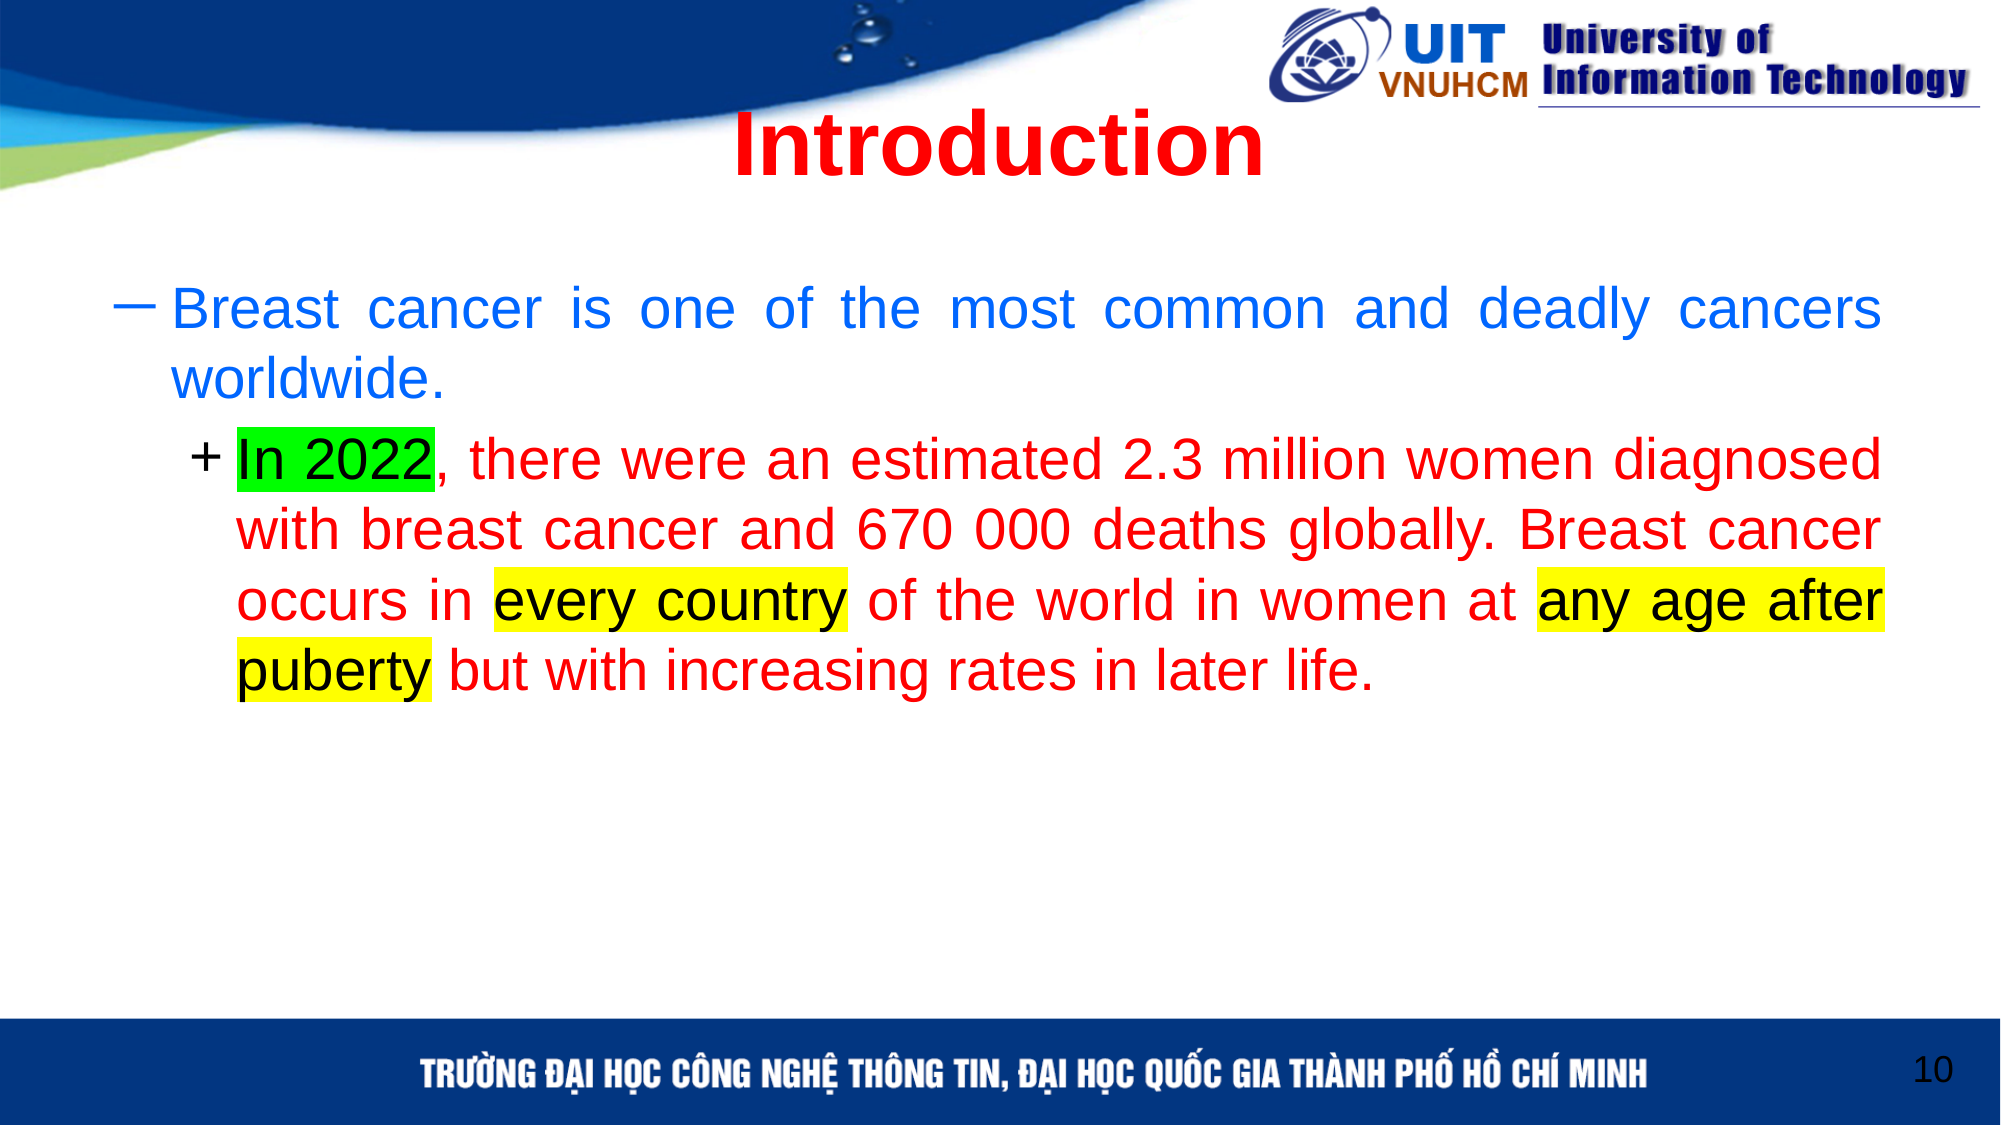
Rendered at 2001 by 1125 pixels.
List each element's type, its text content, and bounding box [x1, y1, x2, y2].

picture [0, 0, 2001, 1125]
list Breast cancer is one of the most common and deadly cancers worldwide. In 2022, there were an estimated 2.3 million women diagnosed with breast cancer and 670 000 deaths globally. Breast cancer occurs in every country of the world in women at any age after puberty but with increasing rates in later life. [99, 262, 1900, 1005]
title Introduction [99, 45, 1900, 233]
